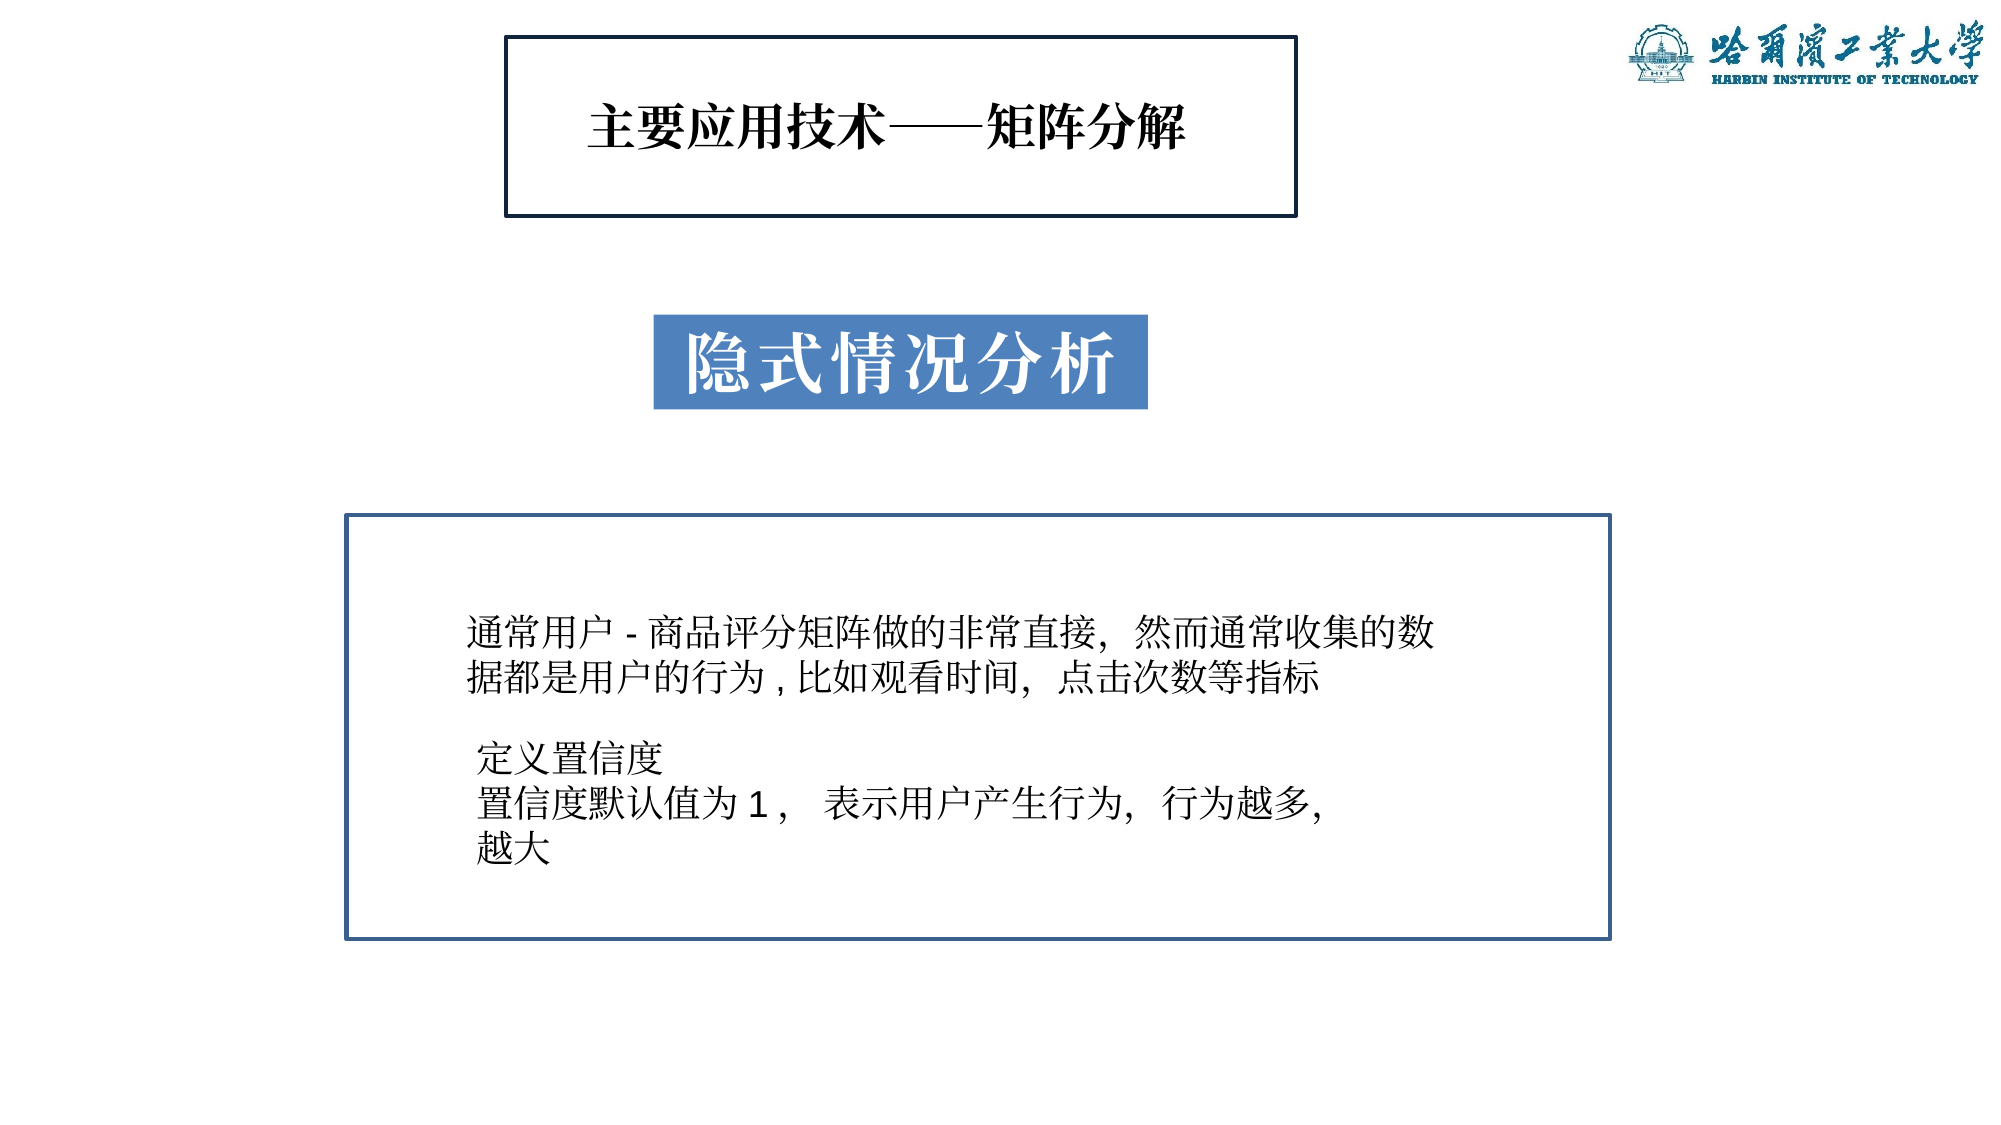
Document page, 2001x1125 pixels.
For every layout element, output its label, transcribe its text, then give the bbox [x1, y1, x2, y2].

text_box [344, 513, 1612, 941]
text_box 隐式情况分析 [653, 314, 1148, 410]
picture [1626, 12, 1991, 94]
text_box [505, 36, 1296, 217]
text_box 通常用户-商品评分矩阵做的非常直接，然而通常收集的数据都是用户的行为,比如观看时间，点击次数等指标 [451, 601, 1467, 707]
